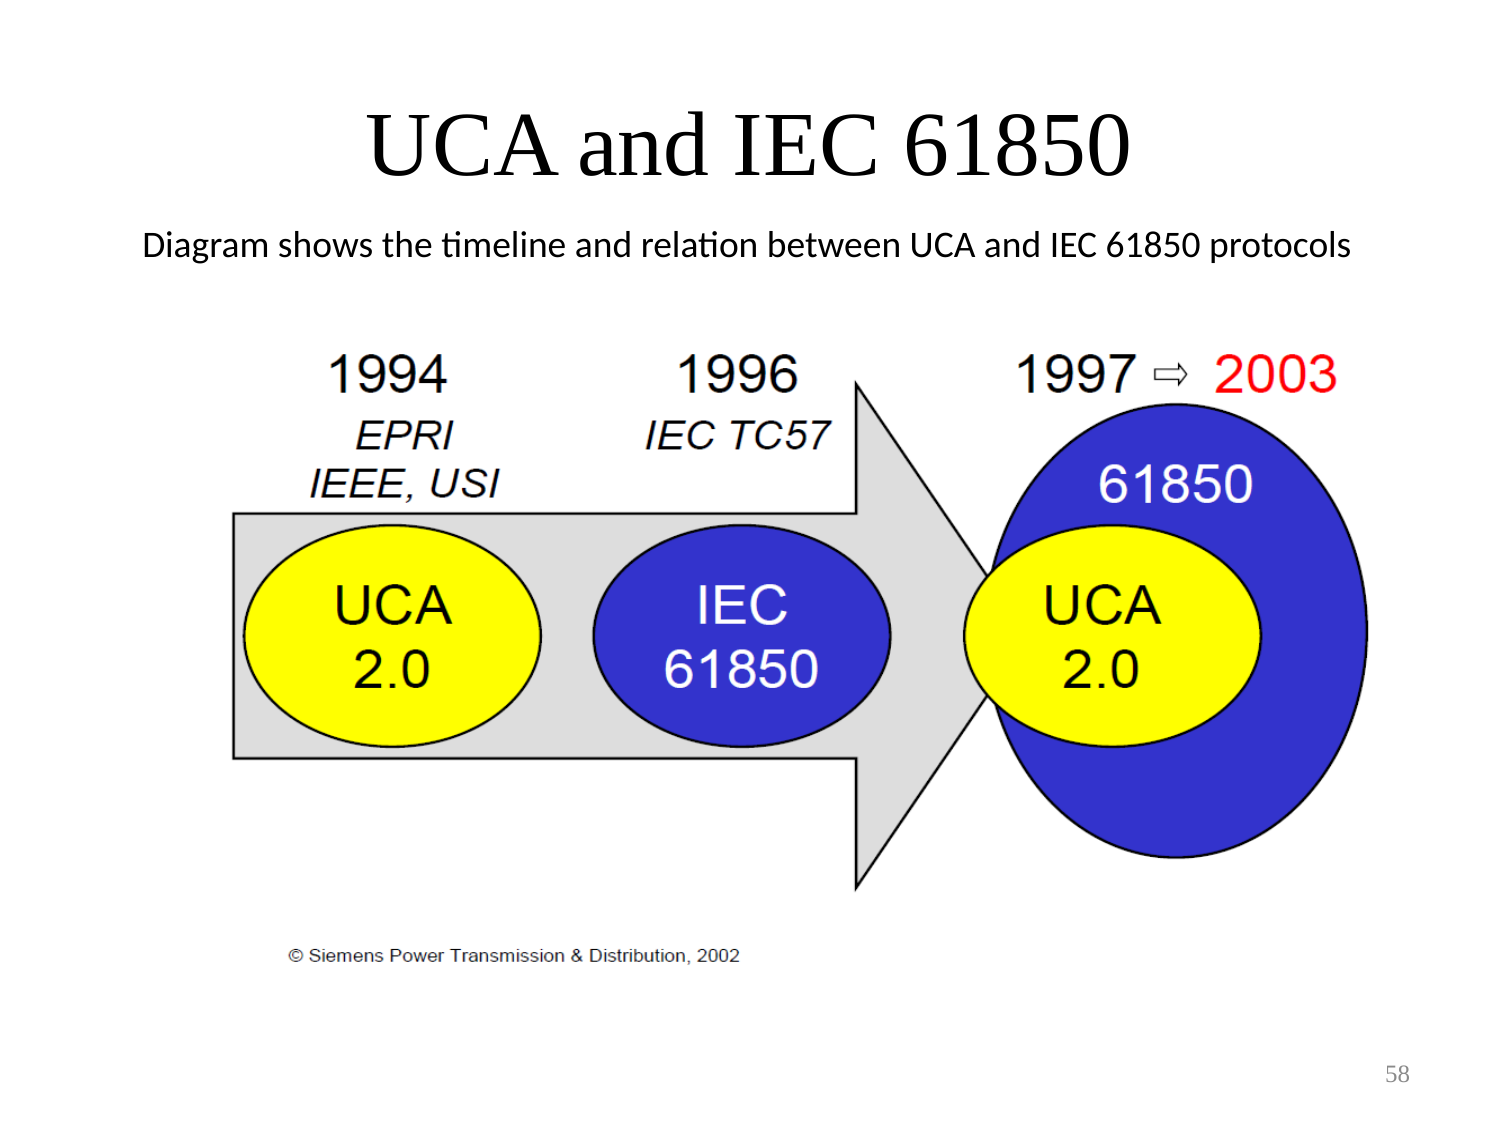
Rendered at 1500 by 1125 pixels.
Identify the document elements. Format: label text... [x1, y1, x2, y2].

slide_number 58 [1074, 1042, 1425, 1103]
text_box Diagram shows the timeline and relation between UCA and IEC 61850 protocols [127, 212, 1368, 273]
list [183, 274, 1376, 981]
title UCA and IEC 61850 [75, 45, 1425, 233]
